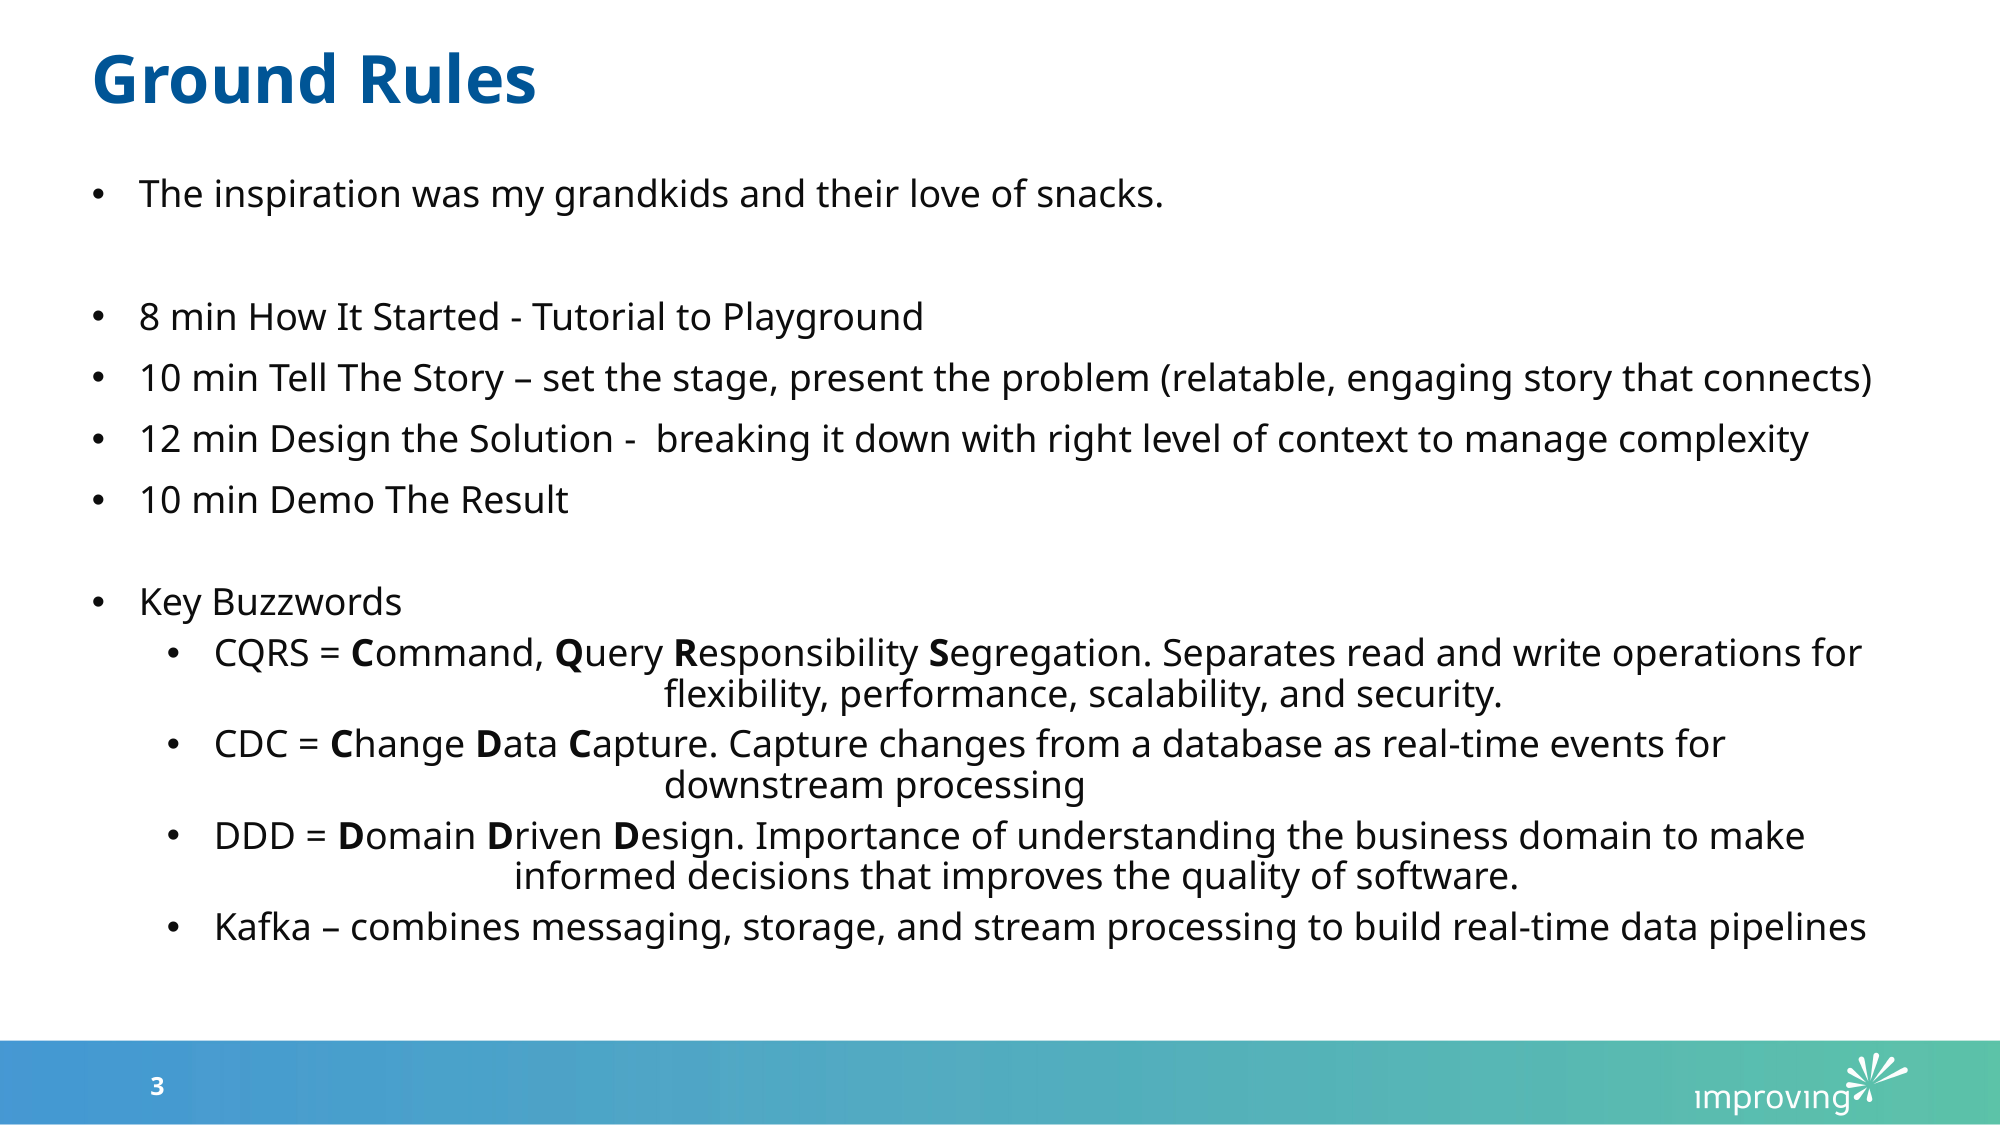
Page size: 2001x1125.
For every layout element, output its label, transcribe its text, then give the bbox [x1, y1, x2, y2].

title Ground Rules [76, 16, 1924, 126]
picture [0, 0, 2000, 1125]
list The inspiration was my grandkids and their love of snacks. 8 min How It Started - Tutorial to Playground 10 min Tell The Story – set the stage, present the problem (relatable, engaging story that connects) 12 min Design the Solution - breaking it down with right level of context to manage complexity 10 min Demo The Result Key Buzzwords CQRS = Command, Query Responsibility Segregation. Separates read and write operations for flexibility, performance, scalability, and security. CDC = Change Data Capture. Capture changes from a database as real-time events for downstream processing DDD = Domain Driven Design. Importance of understanding the business domain to make informed decisions that improves the quality of software. Kafka – combines messaging, storage, and stream processing to build real-time data pipelines [76, 167, 1947, 1037]
